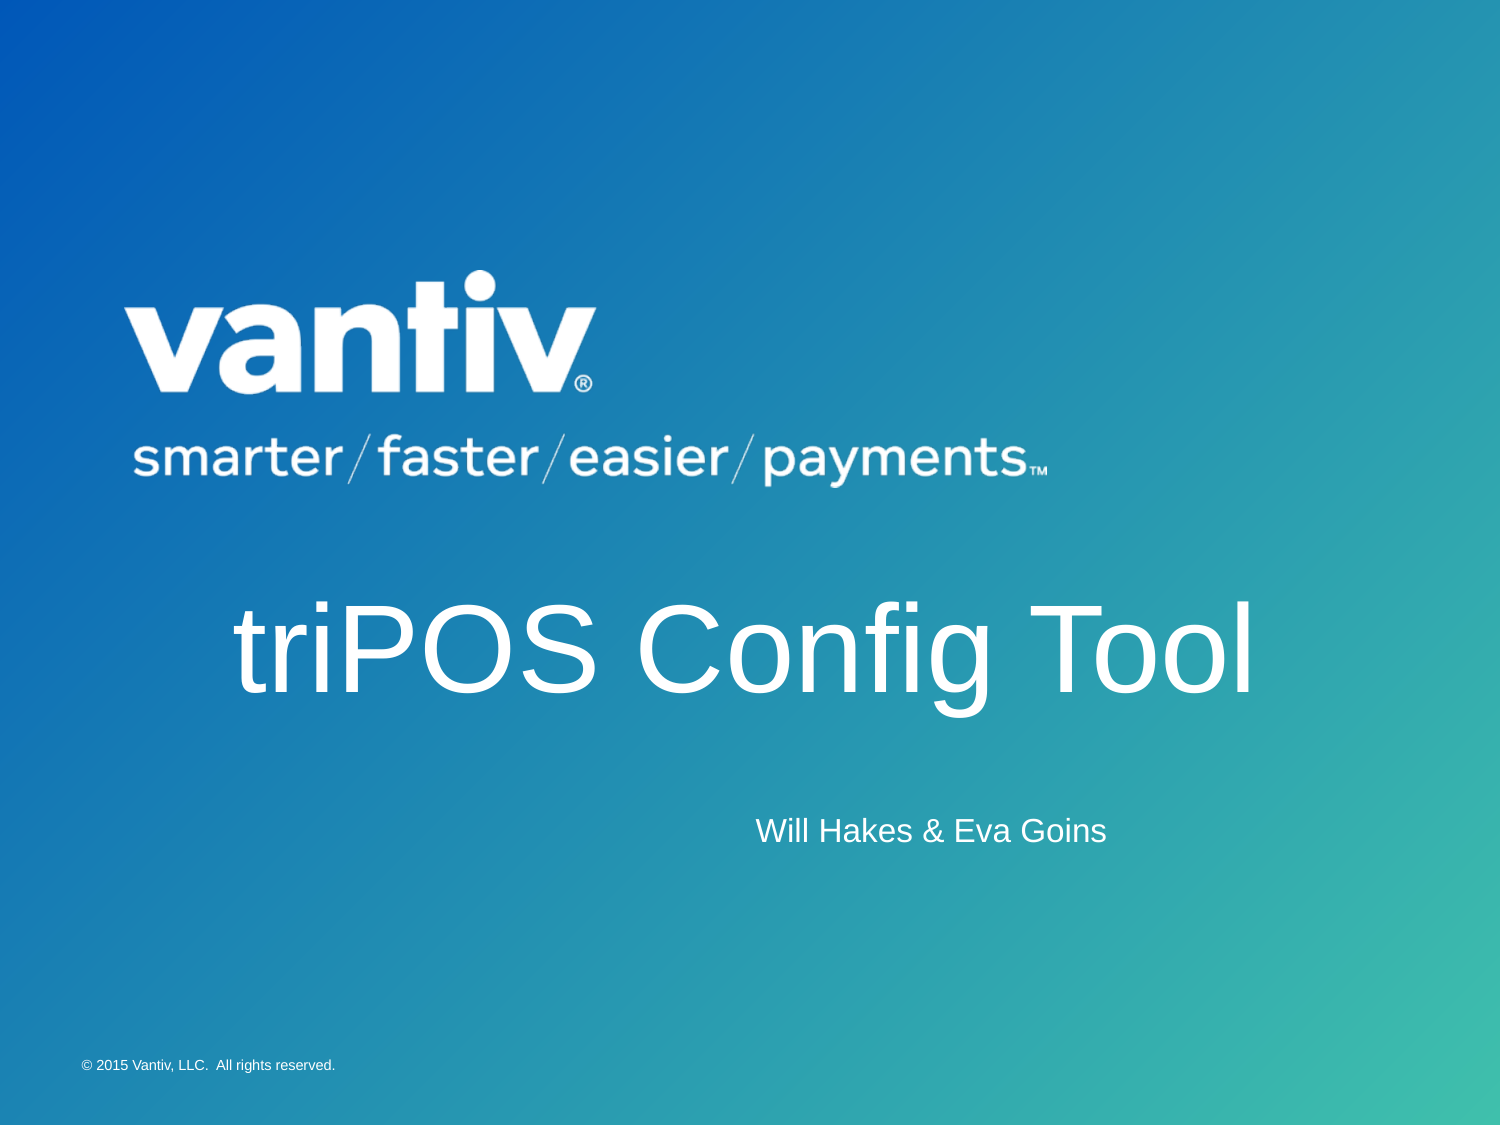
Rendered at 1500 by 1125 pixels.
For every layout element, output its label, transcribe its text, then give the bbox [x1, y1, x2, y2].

picture [124, 270, 1047, 488]
list triPOS Config Tool [3, 575, 1500, 872]
list Will Hakes & Eva Goins [755, 804, 1408, 865]
